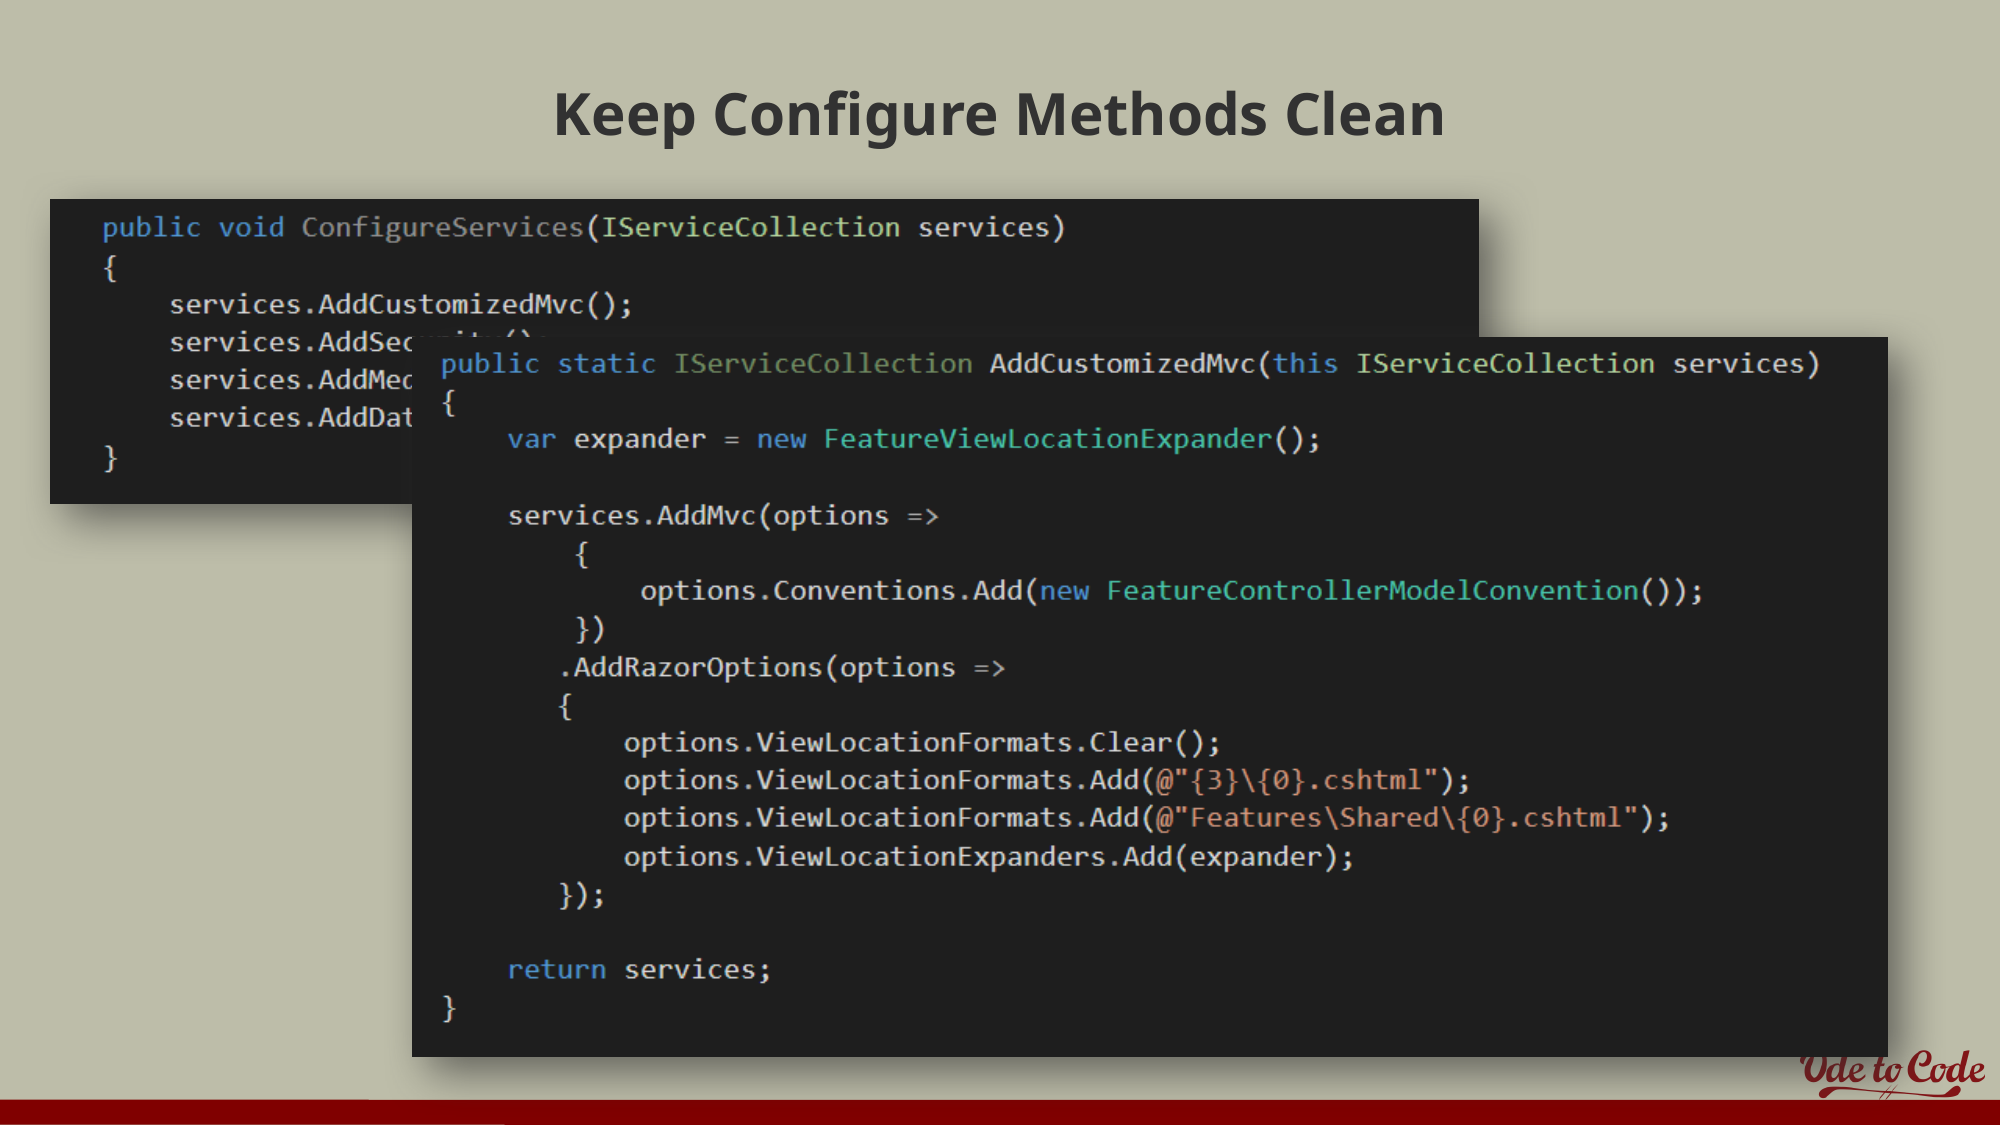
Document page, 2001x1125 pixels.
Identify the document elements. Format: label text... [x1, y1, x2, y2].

title Keep Configure Methods Clean [99, 49, 1901, 176]
picture [1800, 1050, 1985, 1100]
picture [49, 199, 1888, 1057]
